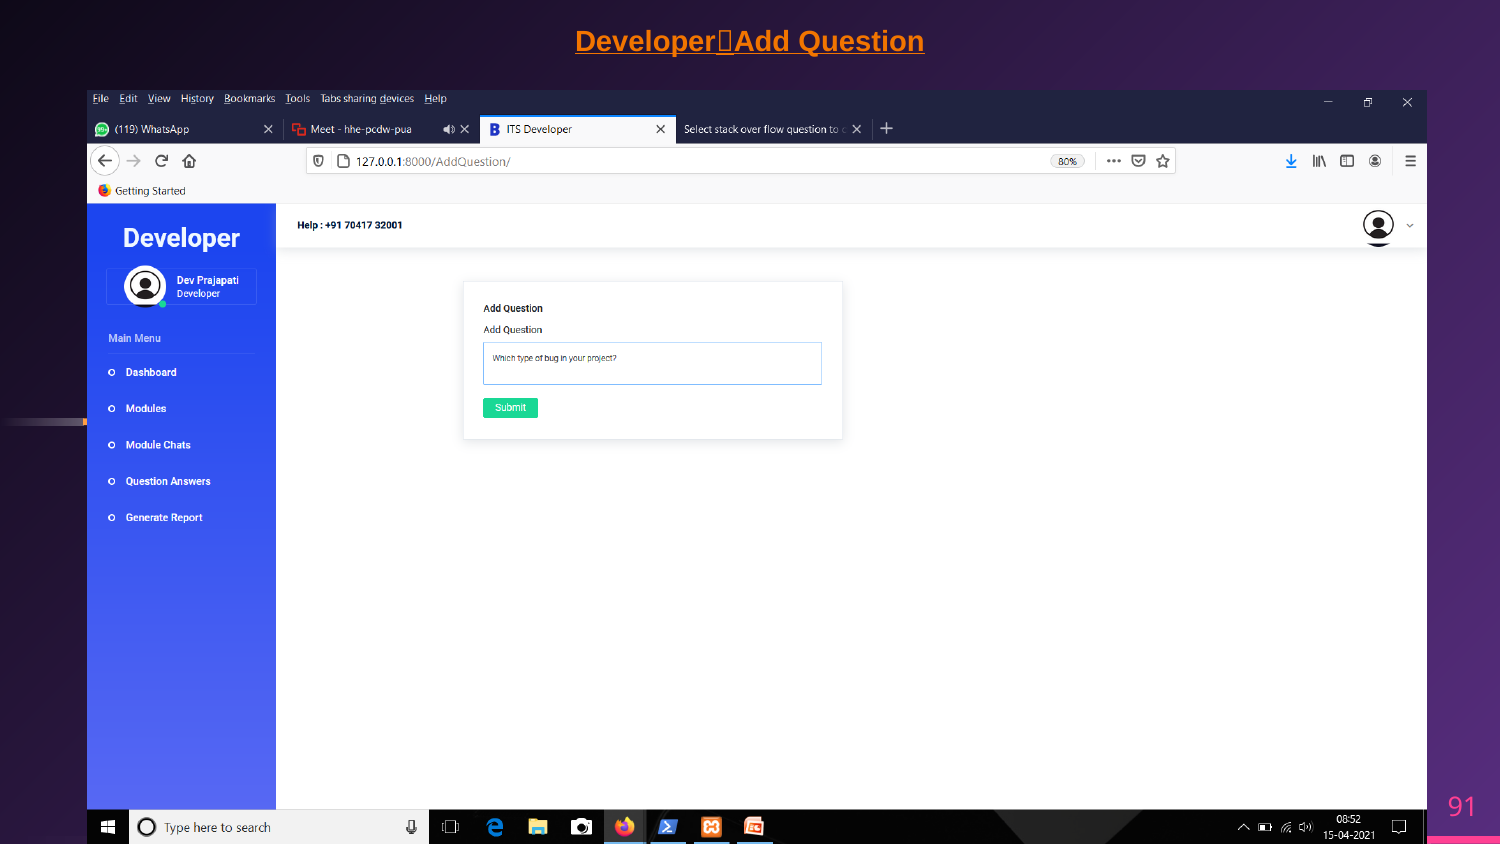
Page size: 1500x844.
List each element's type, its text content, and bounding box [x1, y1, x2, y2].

picture [87, 89, 1427, 844]
slide_number 91 [1432, 779, 1500, 837]
text_box DeveloperAdd Question [0, 14, 1500, 65]
